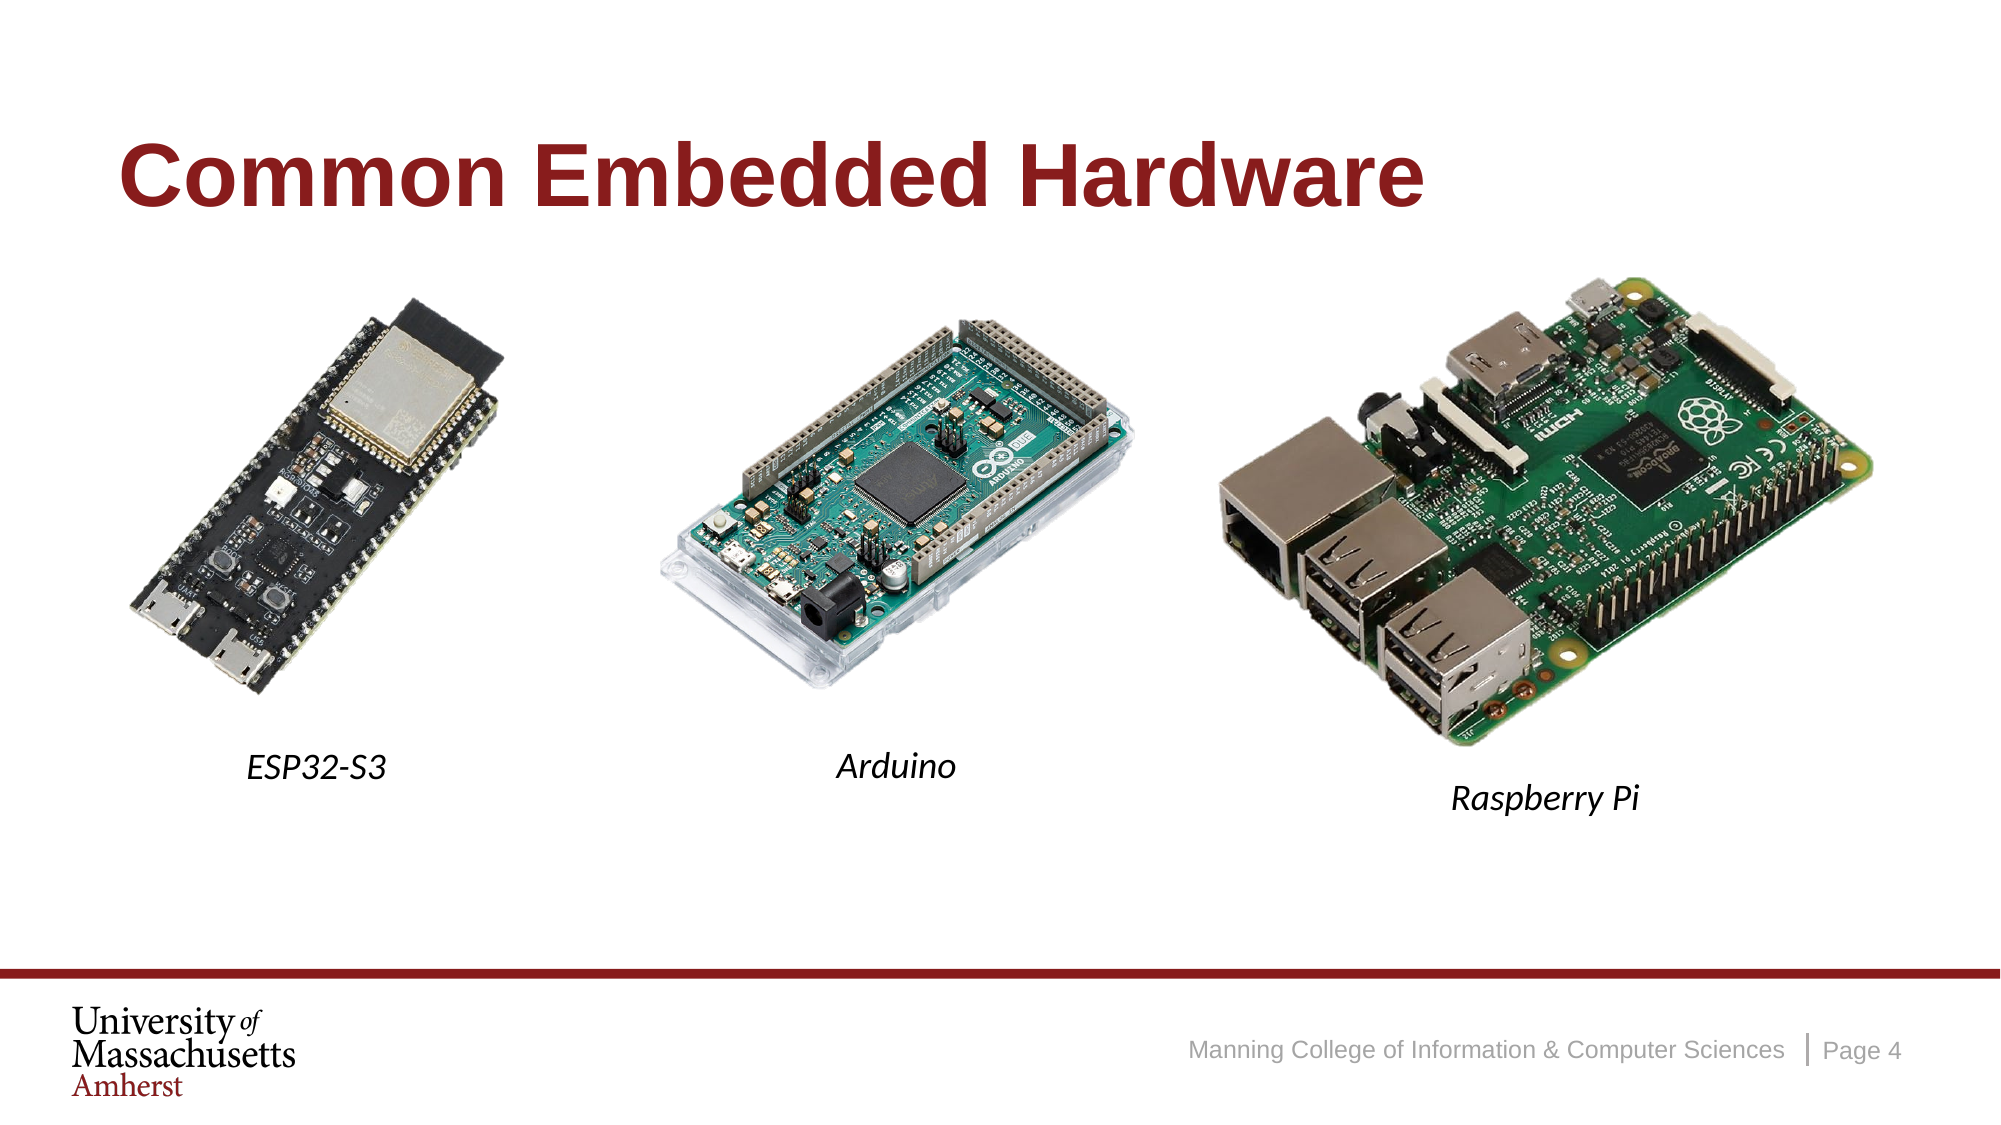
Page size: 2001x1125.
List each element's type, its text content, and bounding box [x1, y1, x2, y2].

picture [70, 1006, 296, 1097]
title Common Embedded Hardware [103, 121, 1899, 234]
picture [80, 261, 553, 734]
slide_number Page ‹#› [1807, 1033, 1966, 1067]
picture [1217, 275, 1876, 748]
picture [601, 275, 1194, 720]
text_box Raspberry Pi [1435, 765, 1658, 826]
text_box Arduino [821, 733, 974, 794]
text_box ESP32-S3 [231, 742, 403, 795]
